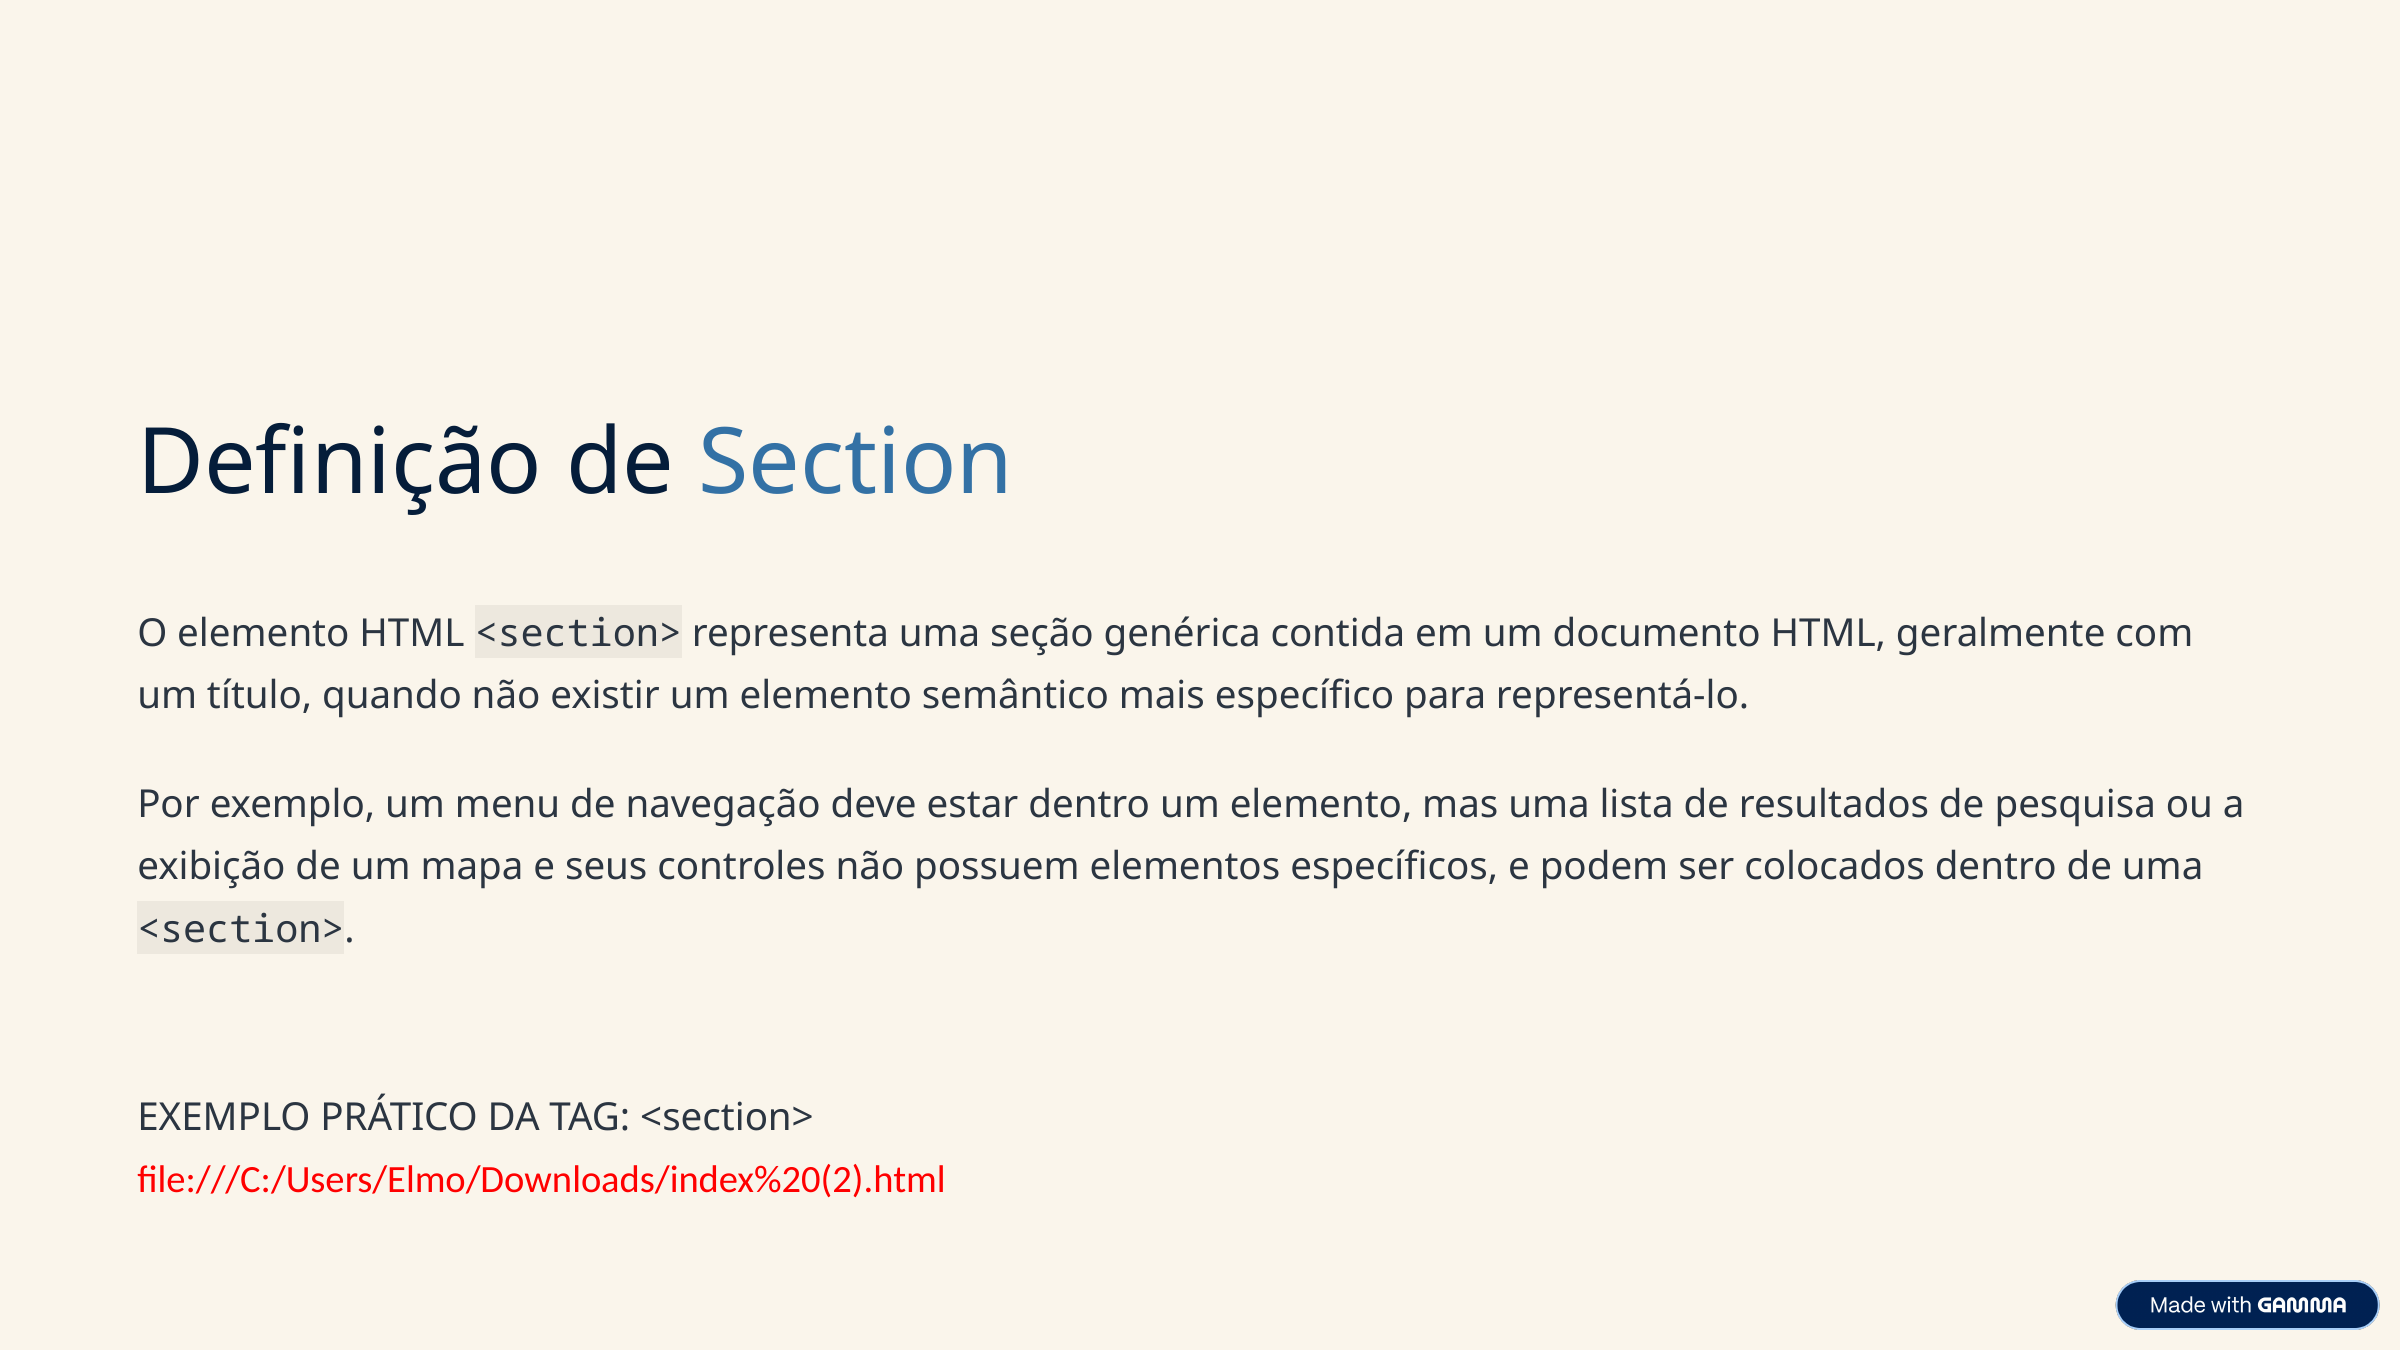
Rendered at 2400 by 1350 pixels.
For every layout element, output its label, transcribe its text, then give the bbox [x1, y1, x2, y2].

text_box Por exemplo, um menu de navegação deve estar dentro um elemento, mas uma lista de resultados de pesquisa ou a exibição de um mapa e seus controles não possuem elementos específicos, e podem ser colocados dentro de uma <section>. EXEMPLO PRÁTICO DA TAG: <section> file:///C:/Users/Elmo/Downloads/index%20(2).html [137, 762, 2263, 953]
picture [2106, 1271, 2389, 1339]
text_box Definição de Section [137, 397, 1062, 513]
text_box O elemento HTML <section> representa uma seção genérica contida em um documento HTML, geralmente com um título, quando não existir um elemento semântico mais específico para representá-lo. [137, 591, 2263, 719]
